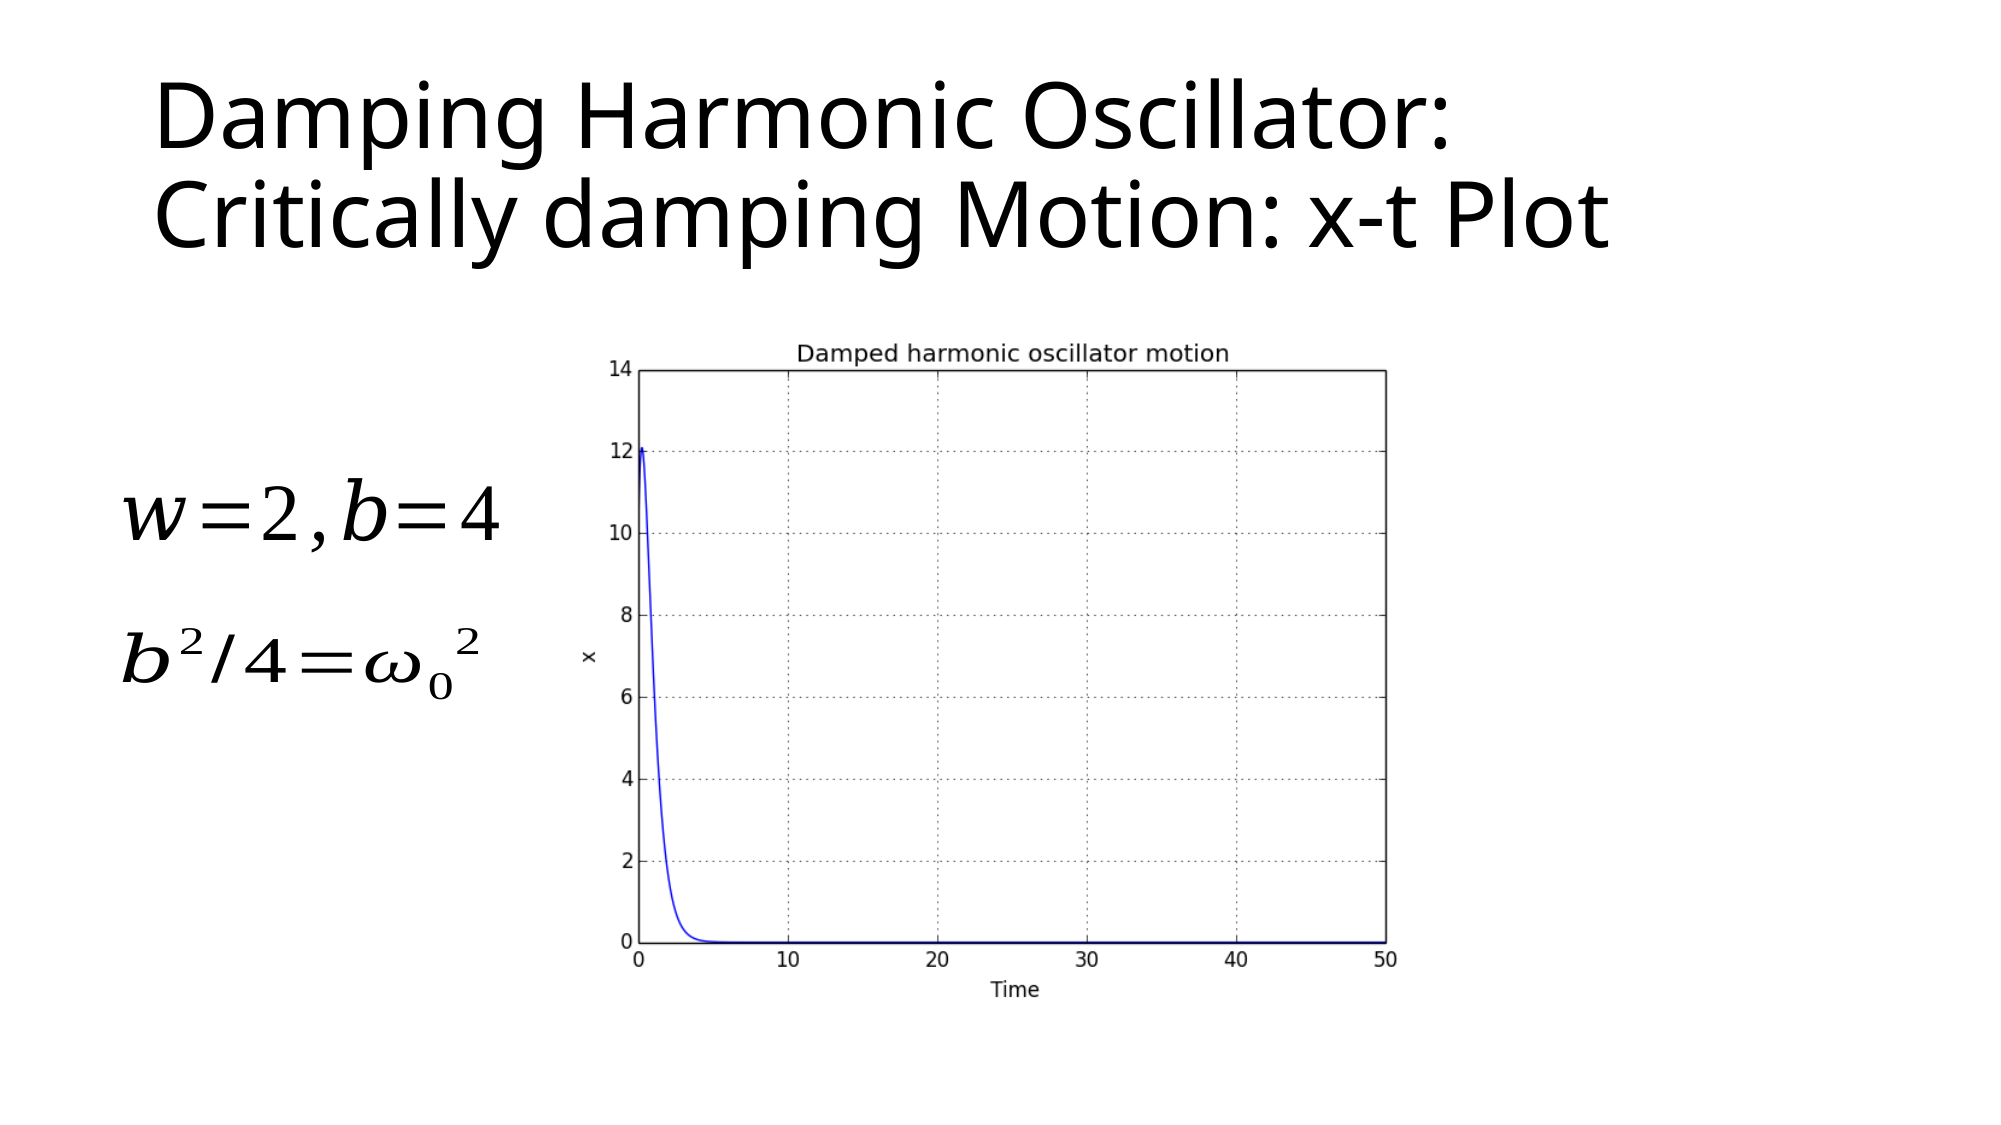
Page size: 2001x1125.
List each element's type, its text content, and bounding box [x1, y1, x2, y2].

title Damping Harmonic Oscillator: Critically damping Motion: x-t Plot [137, 59, 1863, 278]
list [518, 299, 1482, 1014]
